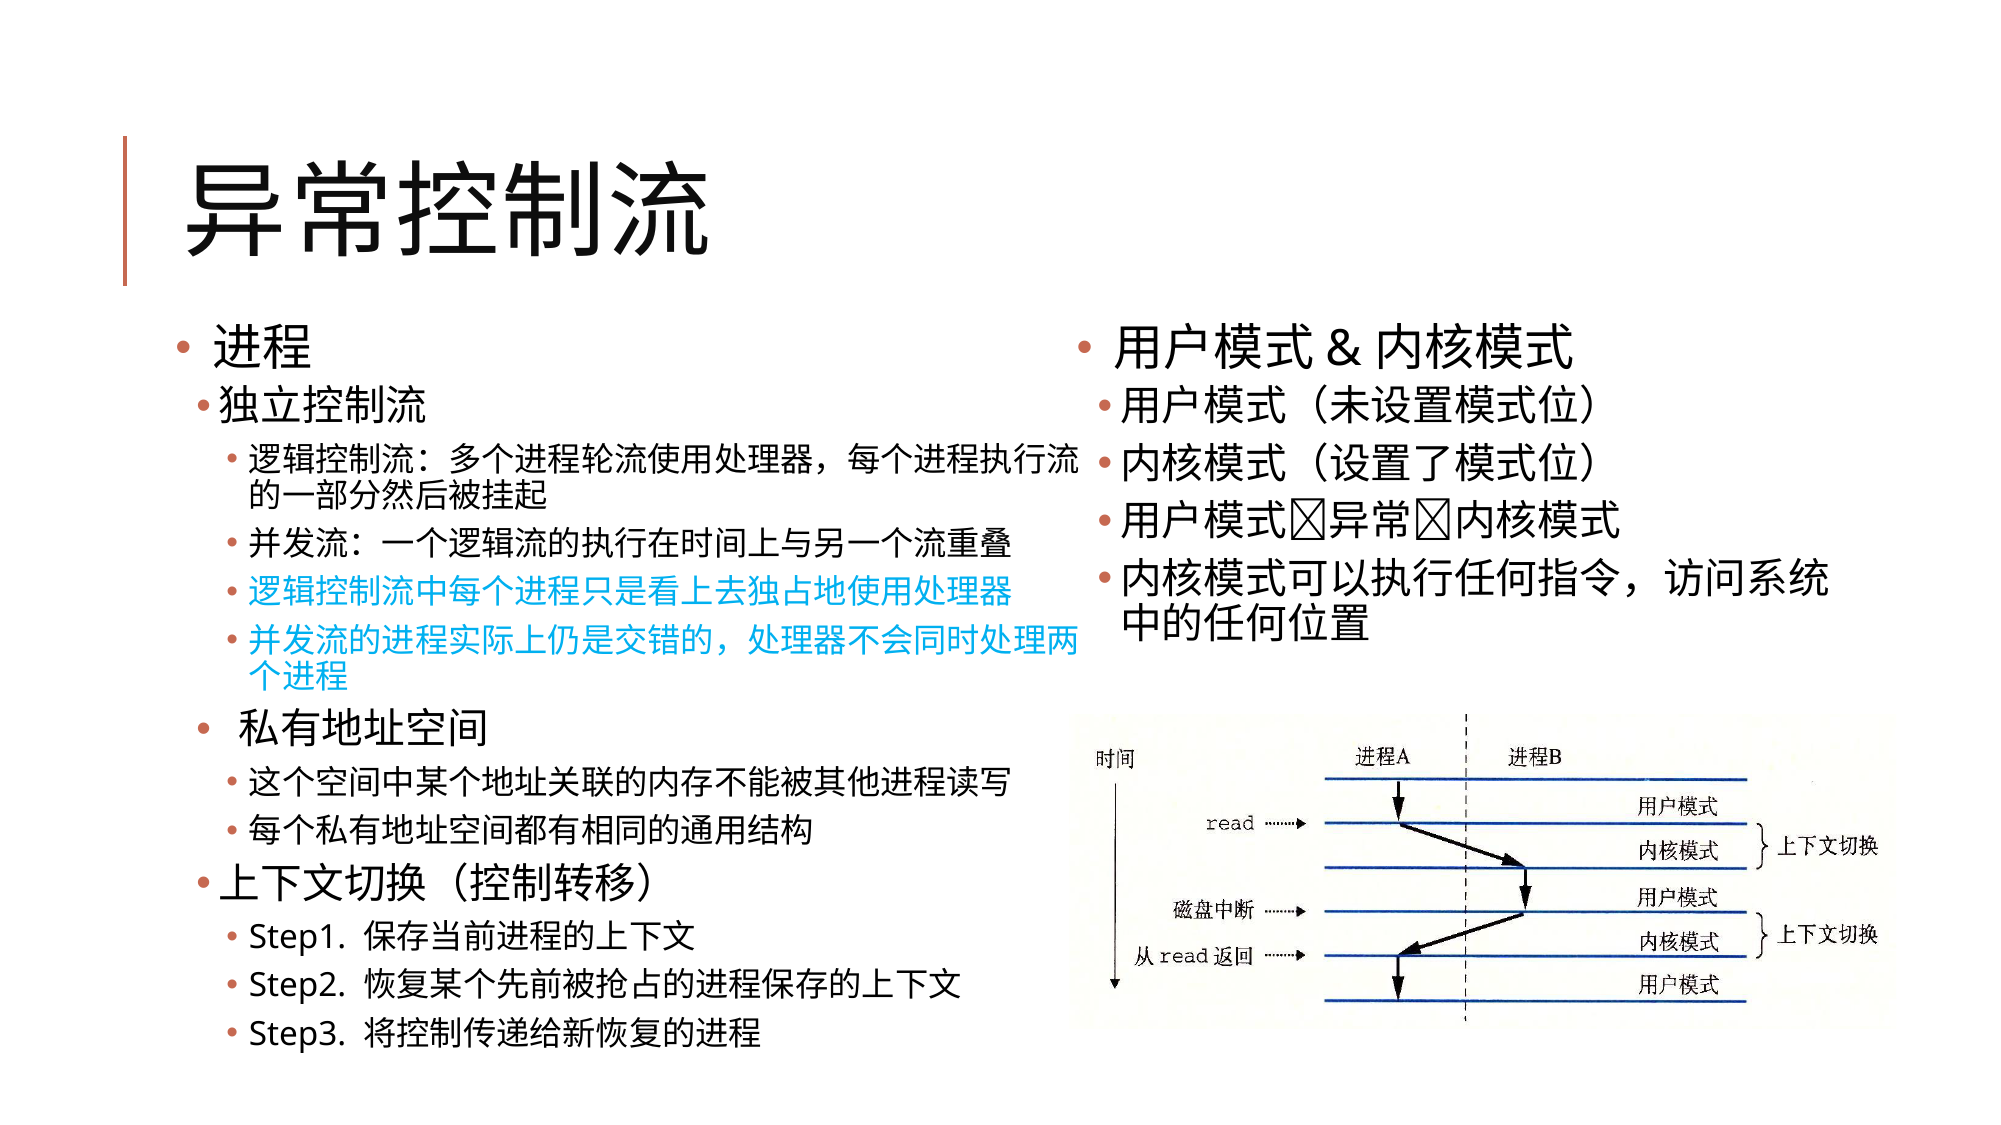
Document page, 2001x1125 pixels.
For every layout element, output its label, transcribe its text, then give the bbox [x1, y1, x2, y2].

picture [1068, 714, 1897, 1030]
title 异常控制流 [168, 96, 1763, 314]
list 进程 独立控制流 逻辑控制流：多个进程轮流使用处理器，每个进程执行流的一部分然后被挂起 并发流：一个逻辑流的执行在时间上与另一个流重叠 逻辑控制流中每个进程只是看上去独占地使用处理器 并发流的进程实际上仍是交错的，处理器不会同时处理两个进程 私有地址空间 这个空间中某个地址关联的内存不能被其他进程读写 每个私有地址空间都有相同的通用结构 上下文切换（控制转移） Step1. 保存当前进程的上下文 Step2. 恢复某个先前被抢占的进程保存的上下文 Step3. 将控制传递给新恢复的进程 [168, 314, 1090, 1061]
text_box 用户模式&内核模式 用户模式（未设置模式位） 内核模式（设置了模式位） 用户模式异常内核模式 内核模式可以执行任何指令，访问系统中的任何位置 [1069, 314, 1863, 655]
